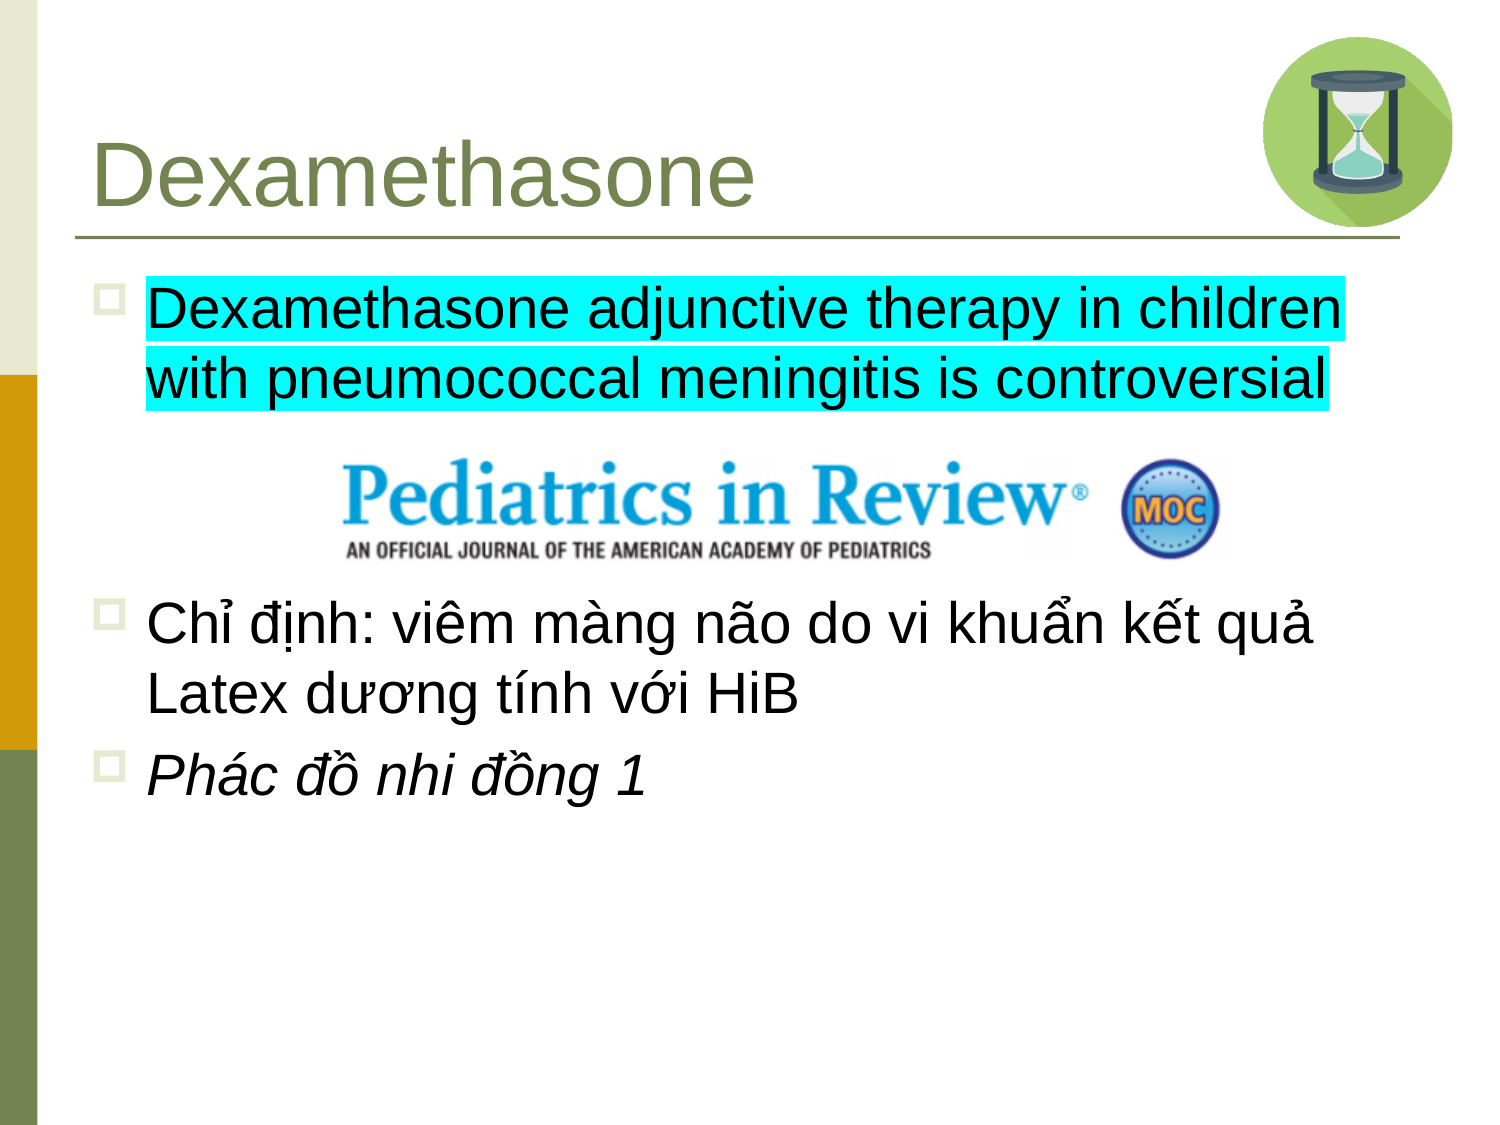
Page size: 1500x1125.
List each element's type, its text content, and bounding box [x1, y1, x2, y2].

list Dexamethasone adjunctive therapy in children with pneumococcal meningitis is controversial Chỉ định: viêm màng não do vi khuẩn kết quả Latex dương tính với HiB Phác đồ nhi đồng 1 [75, 262, 1425, 1006]
title Dexamethasone [75, 45, 1425, 233]
picture [336, 444, 1229, 587]
picture [1263, 37, 1453, 227]
